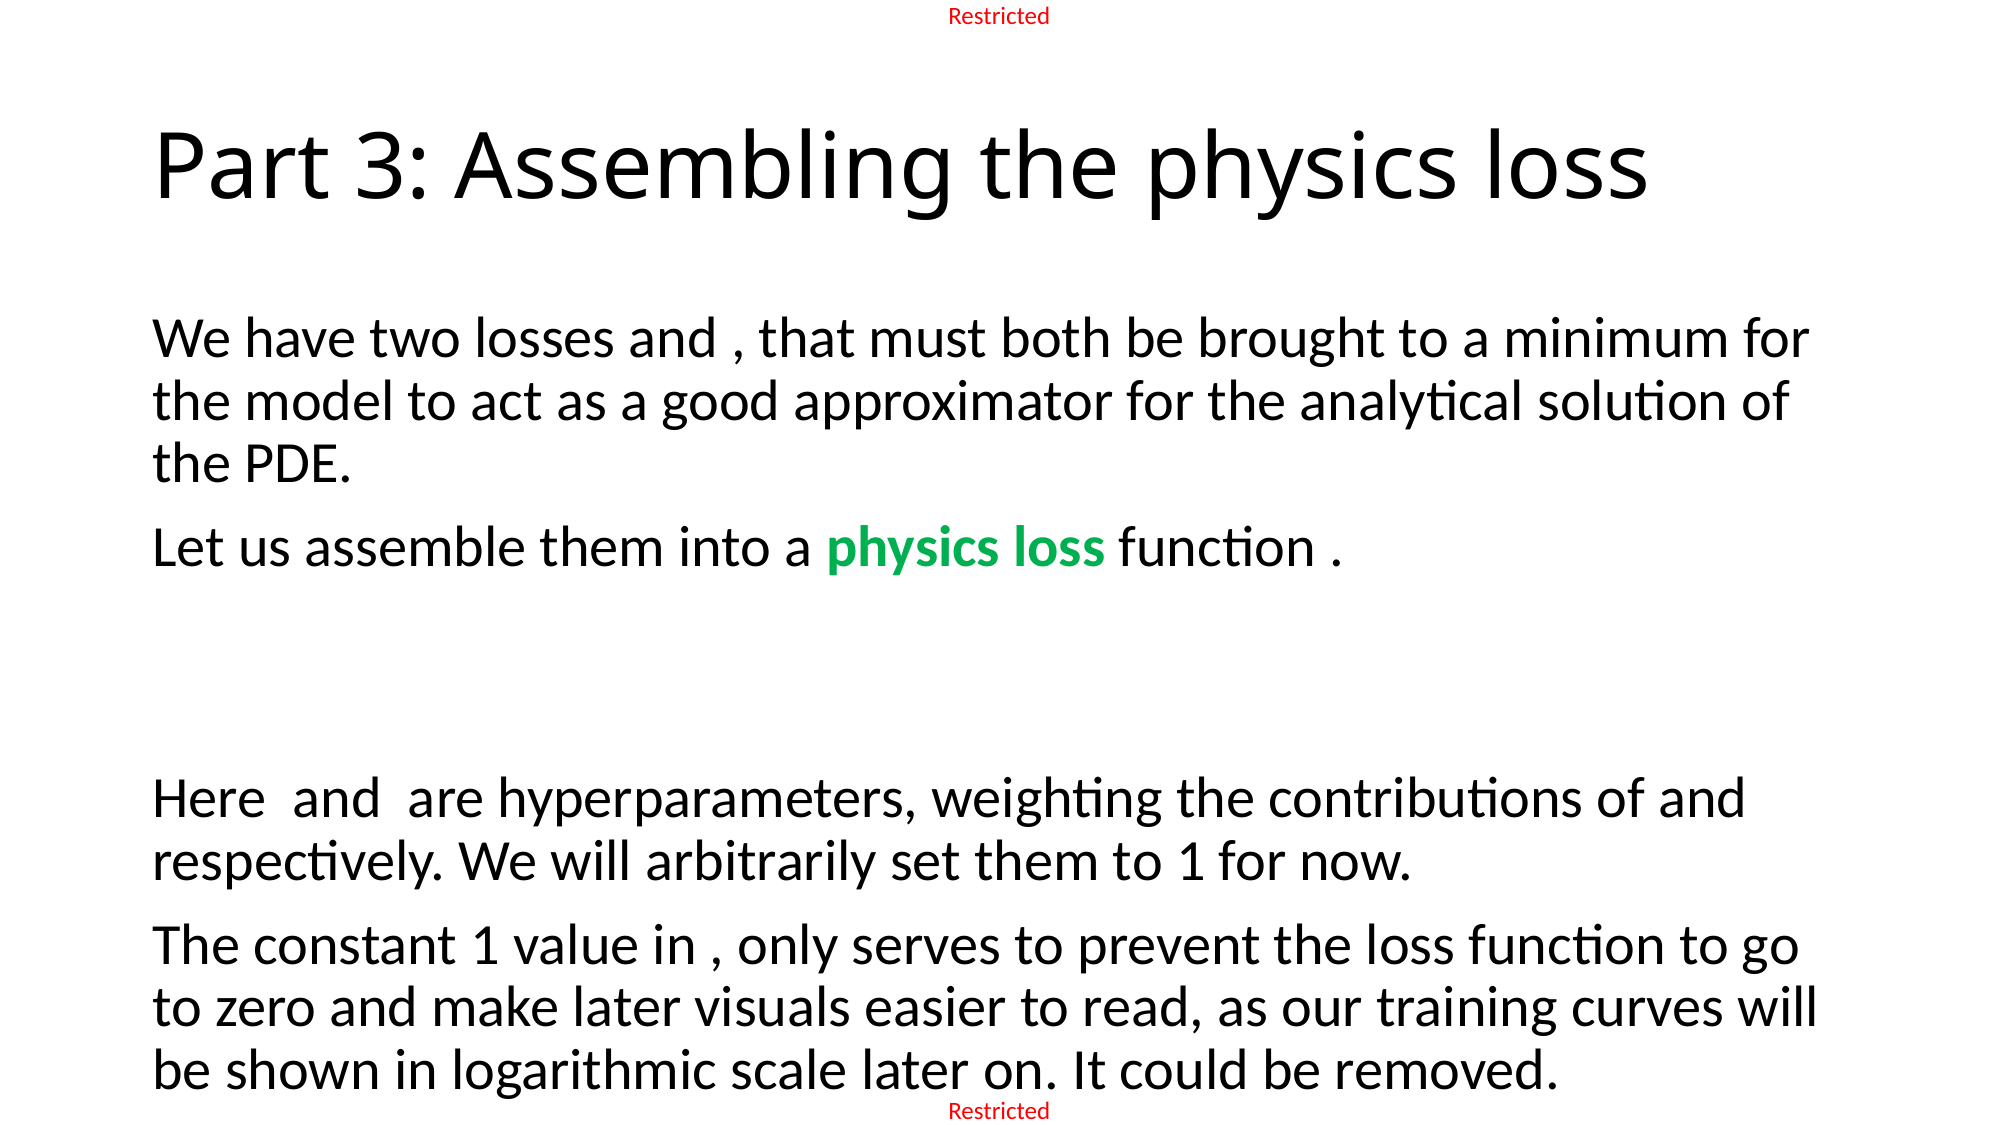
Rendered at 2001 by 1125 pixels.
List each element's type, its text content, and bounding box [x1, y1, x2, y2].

title Part 3: Assembling the physics loss [137, 59, 1863, 278]
